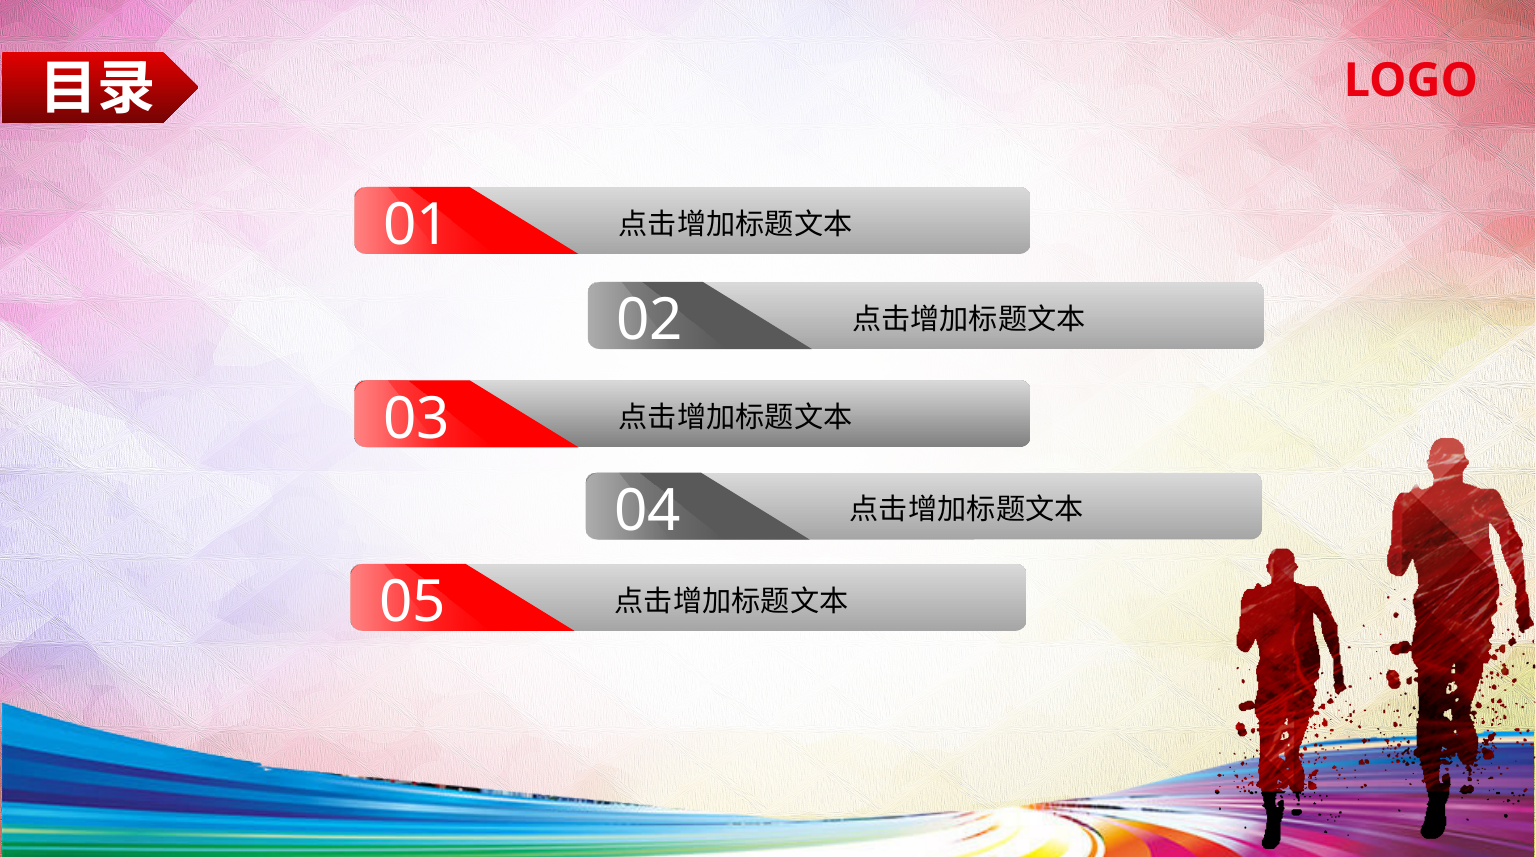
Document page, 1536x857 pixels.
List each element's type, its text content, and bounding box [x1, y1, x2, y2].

text_box 目录 [24, 42, 412, 49]
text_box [587, 275, 1264, 361]
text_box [354, 180, 1031, 266]
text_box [350, 557, 1027, 643]
text_box LOGO [1328, 42, 1494, 49]
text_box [585, 466, 1262, 552]
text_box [354, 374, 1031, 460]
picture [0, 0, 1536, 857]
